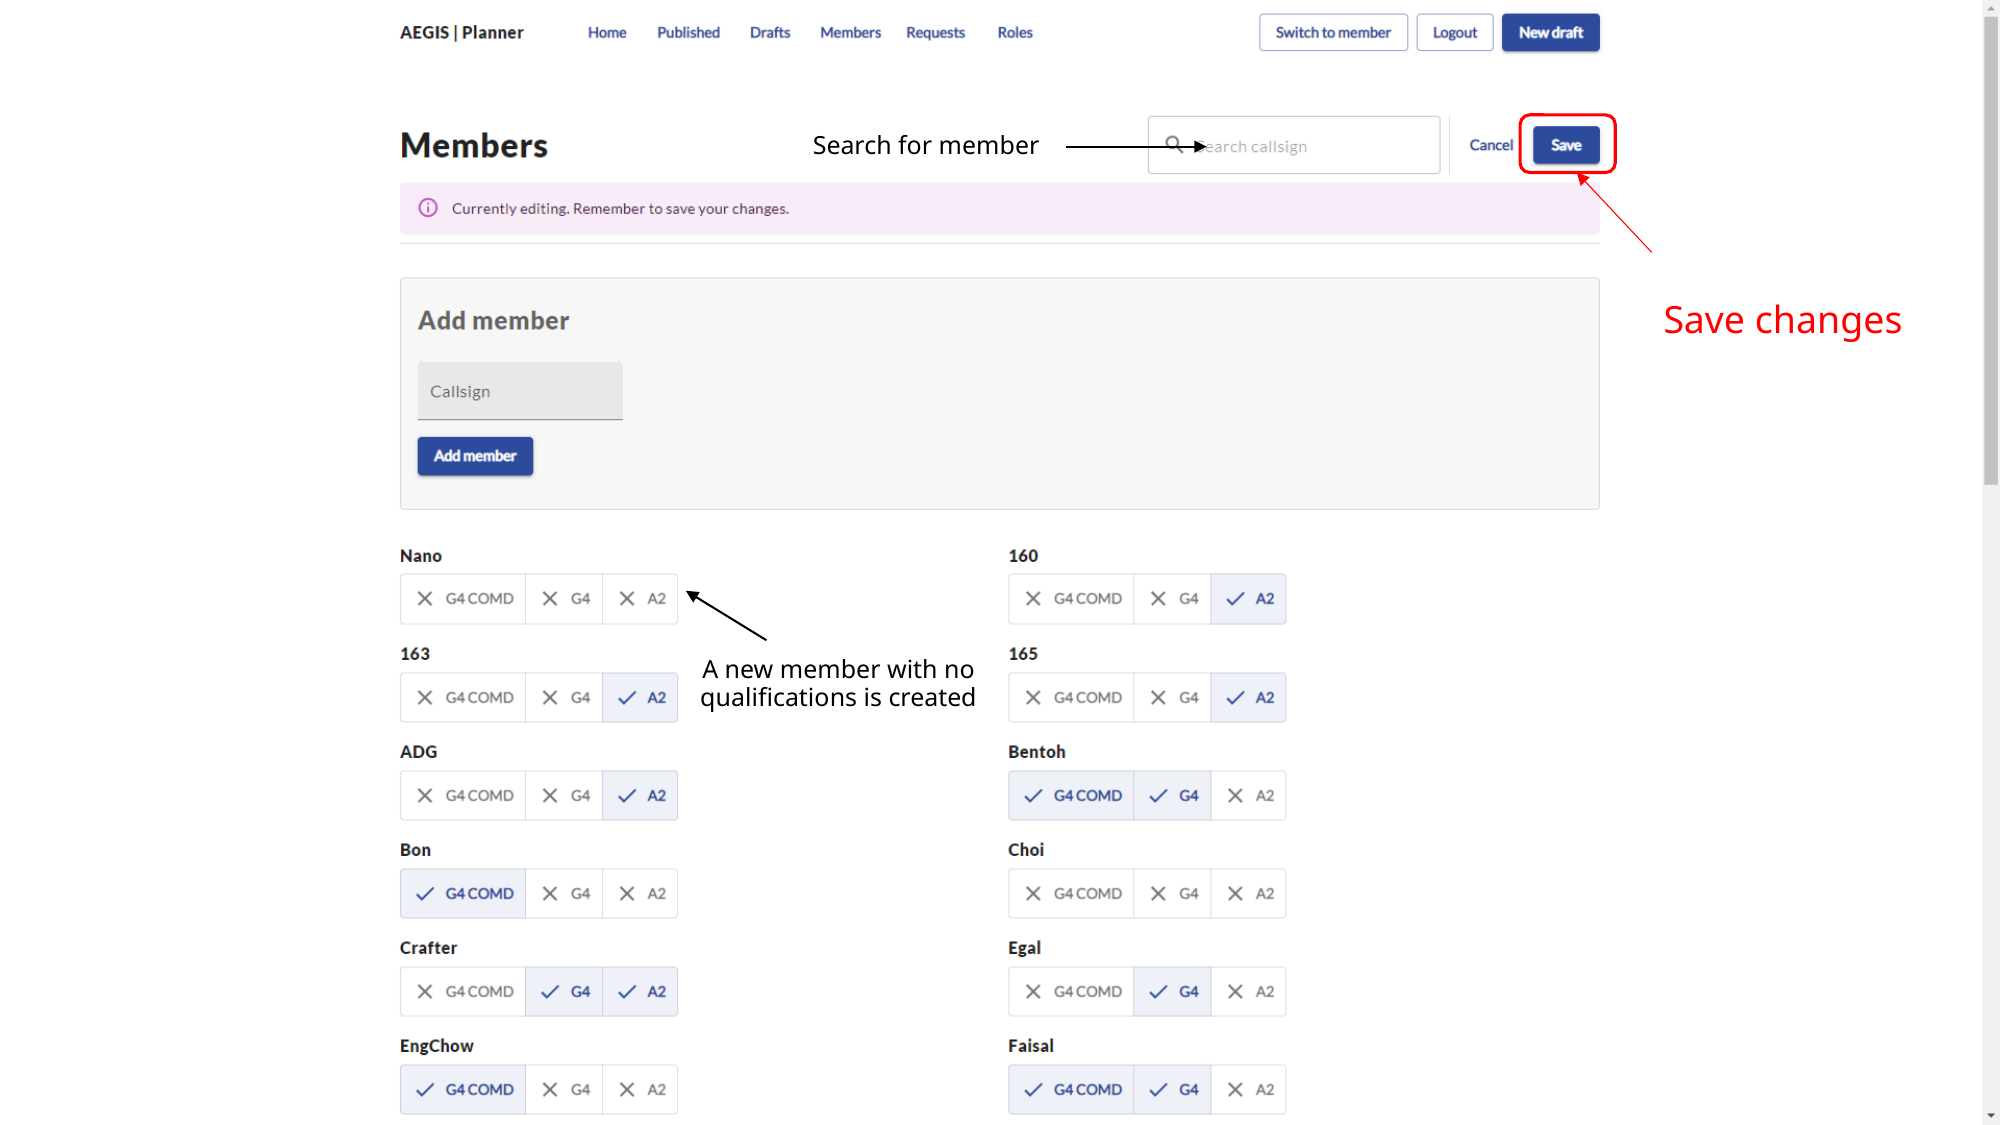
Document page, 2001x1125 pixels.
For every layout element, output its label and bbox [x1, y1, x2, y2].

text_box [1576, 172, 1652, 253]
picture [0, 0, 2000, 1125]
text_box [685, 590, 767, 641]
